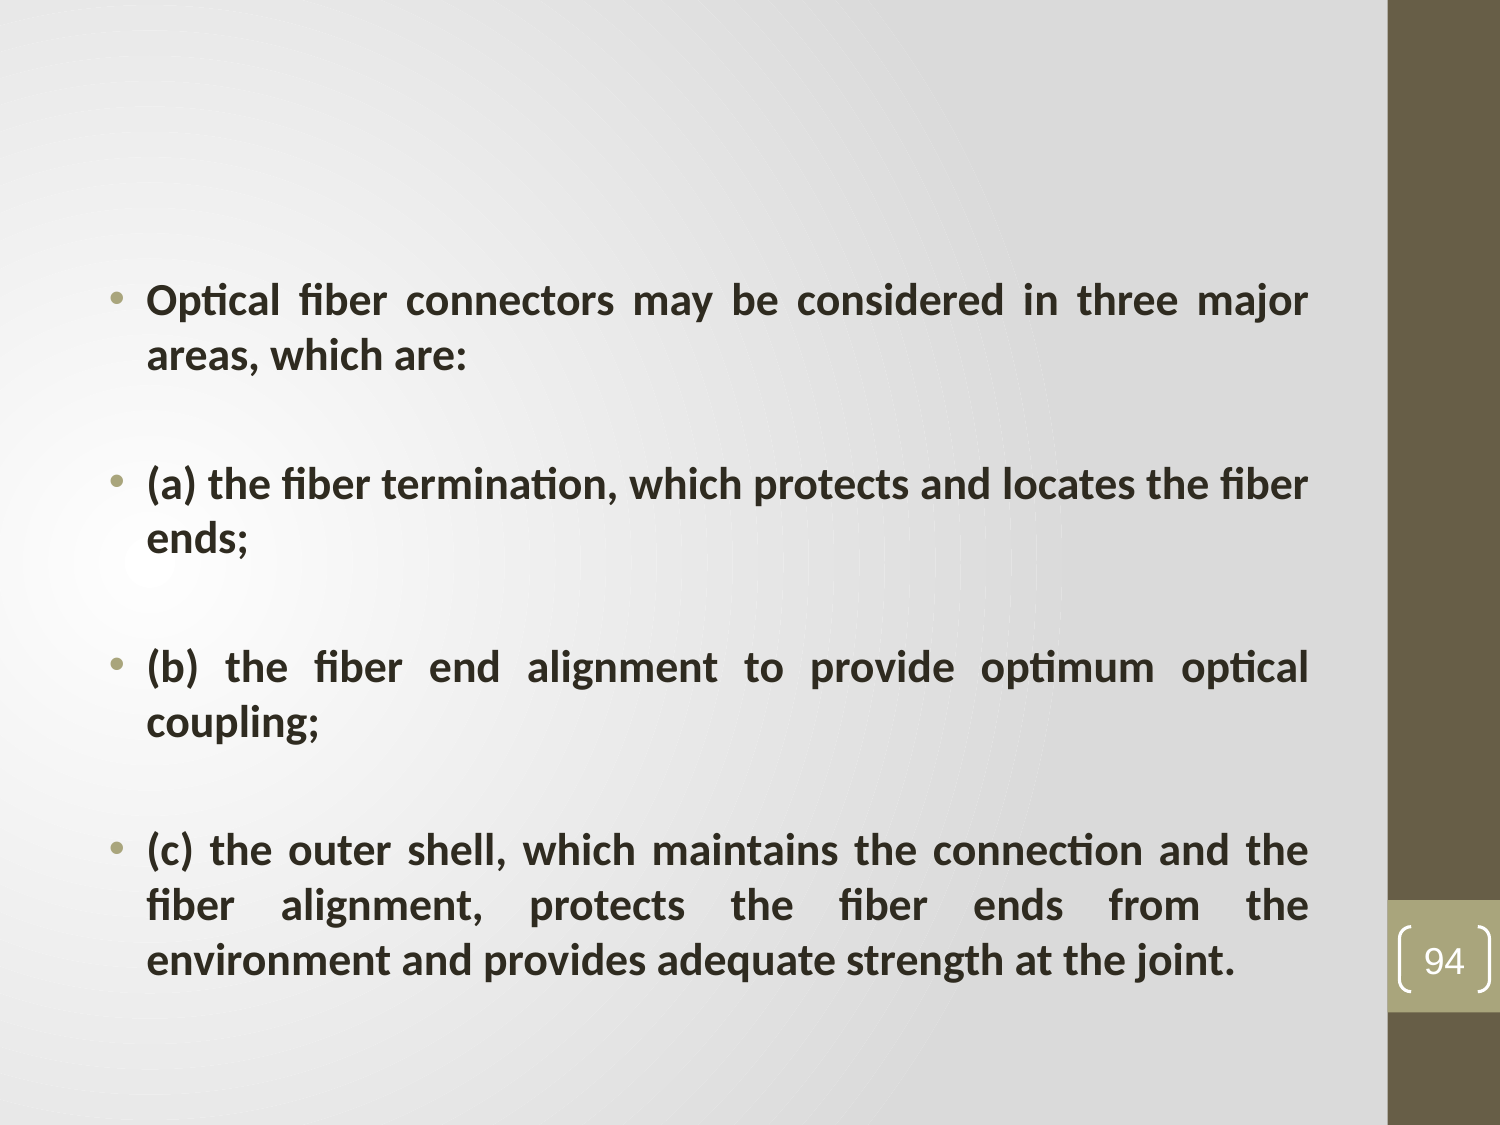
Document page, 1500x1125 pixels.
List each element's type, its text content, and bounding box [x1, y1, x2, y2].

slide_number 94 [1397, 925, 1492, 994]
list Optical fiber connectors may be considered in three major areas, which are: (a) the fiber termination, which protects and locates the fiber ends; (b) the fiber end alignment to provide optimum optical coupling; (c) the outer shell, which maintains the connection and the fiber alignment, protects the fiber ends from the environment and provides adequate strength at the joint. [75, 262, 1325, 1050]
